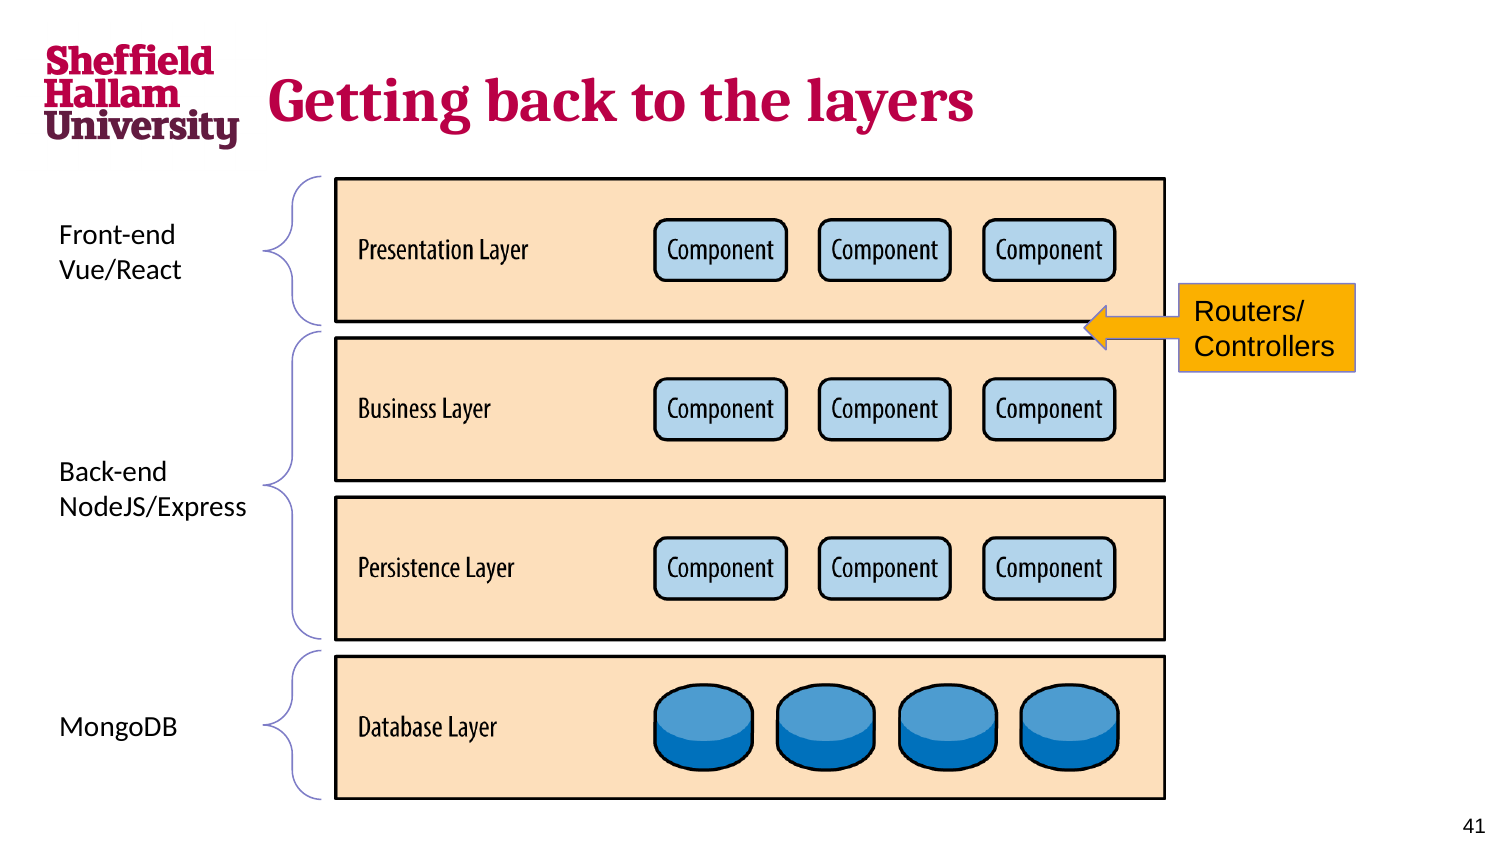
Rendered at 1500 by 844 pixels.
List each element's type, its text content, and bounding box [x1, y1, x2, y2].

text_box [264, 650, 322, 800]
text_box Front-end Vue/React [44, 200, 264, 301]
text_box [264, 176, 322, 326]
text_box Routers/ Controllers [1171, 283, 1356, 372]
text_box [264, 331, 322, 639]
picture [16, 22, 267, 171]
title Getting back to the layers [268, 44, 1449, 148]
text_box Back-end NodeJS/Express [44, 437, 264, 538]
picture [333, 176, 1167, 800]
slide_number 41 [1448, 799, 1500, 844]
text_box MongoDB [44, 692, 264, 758]
